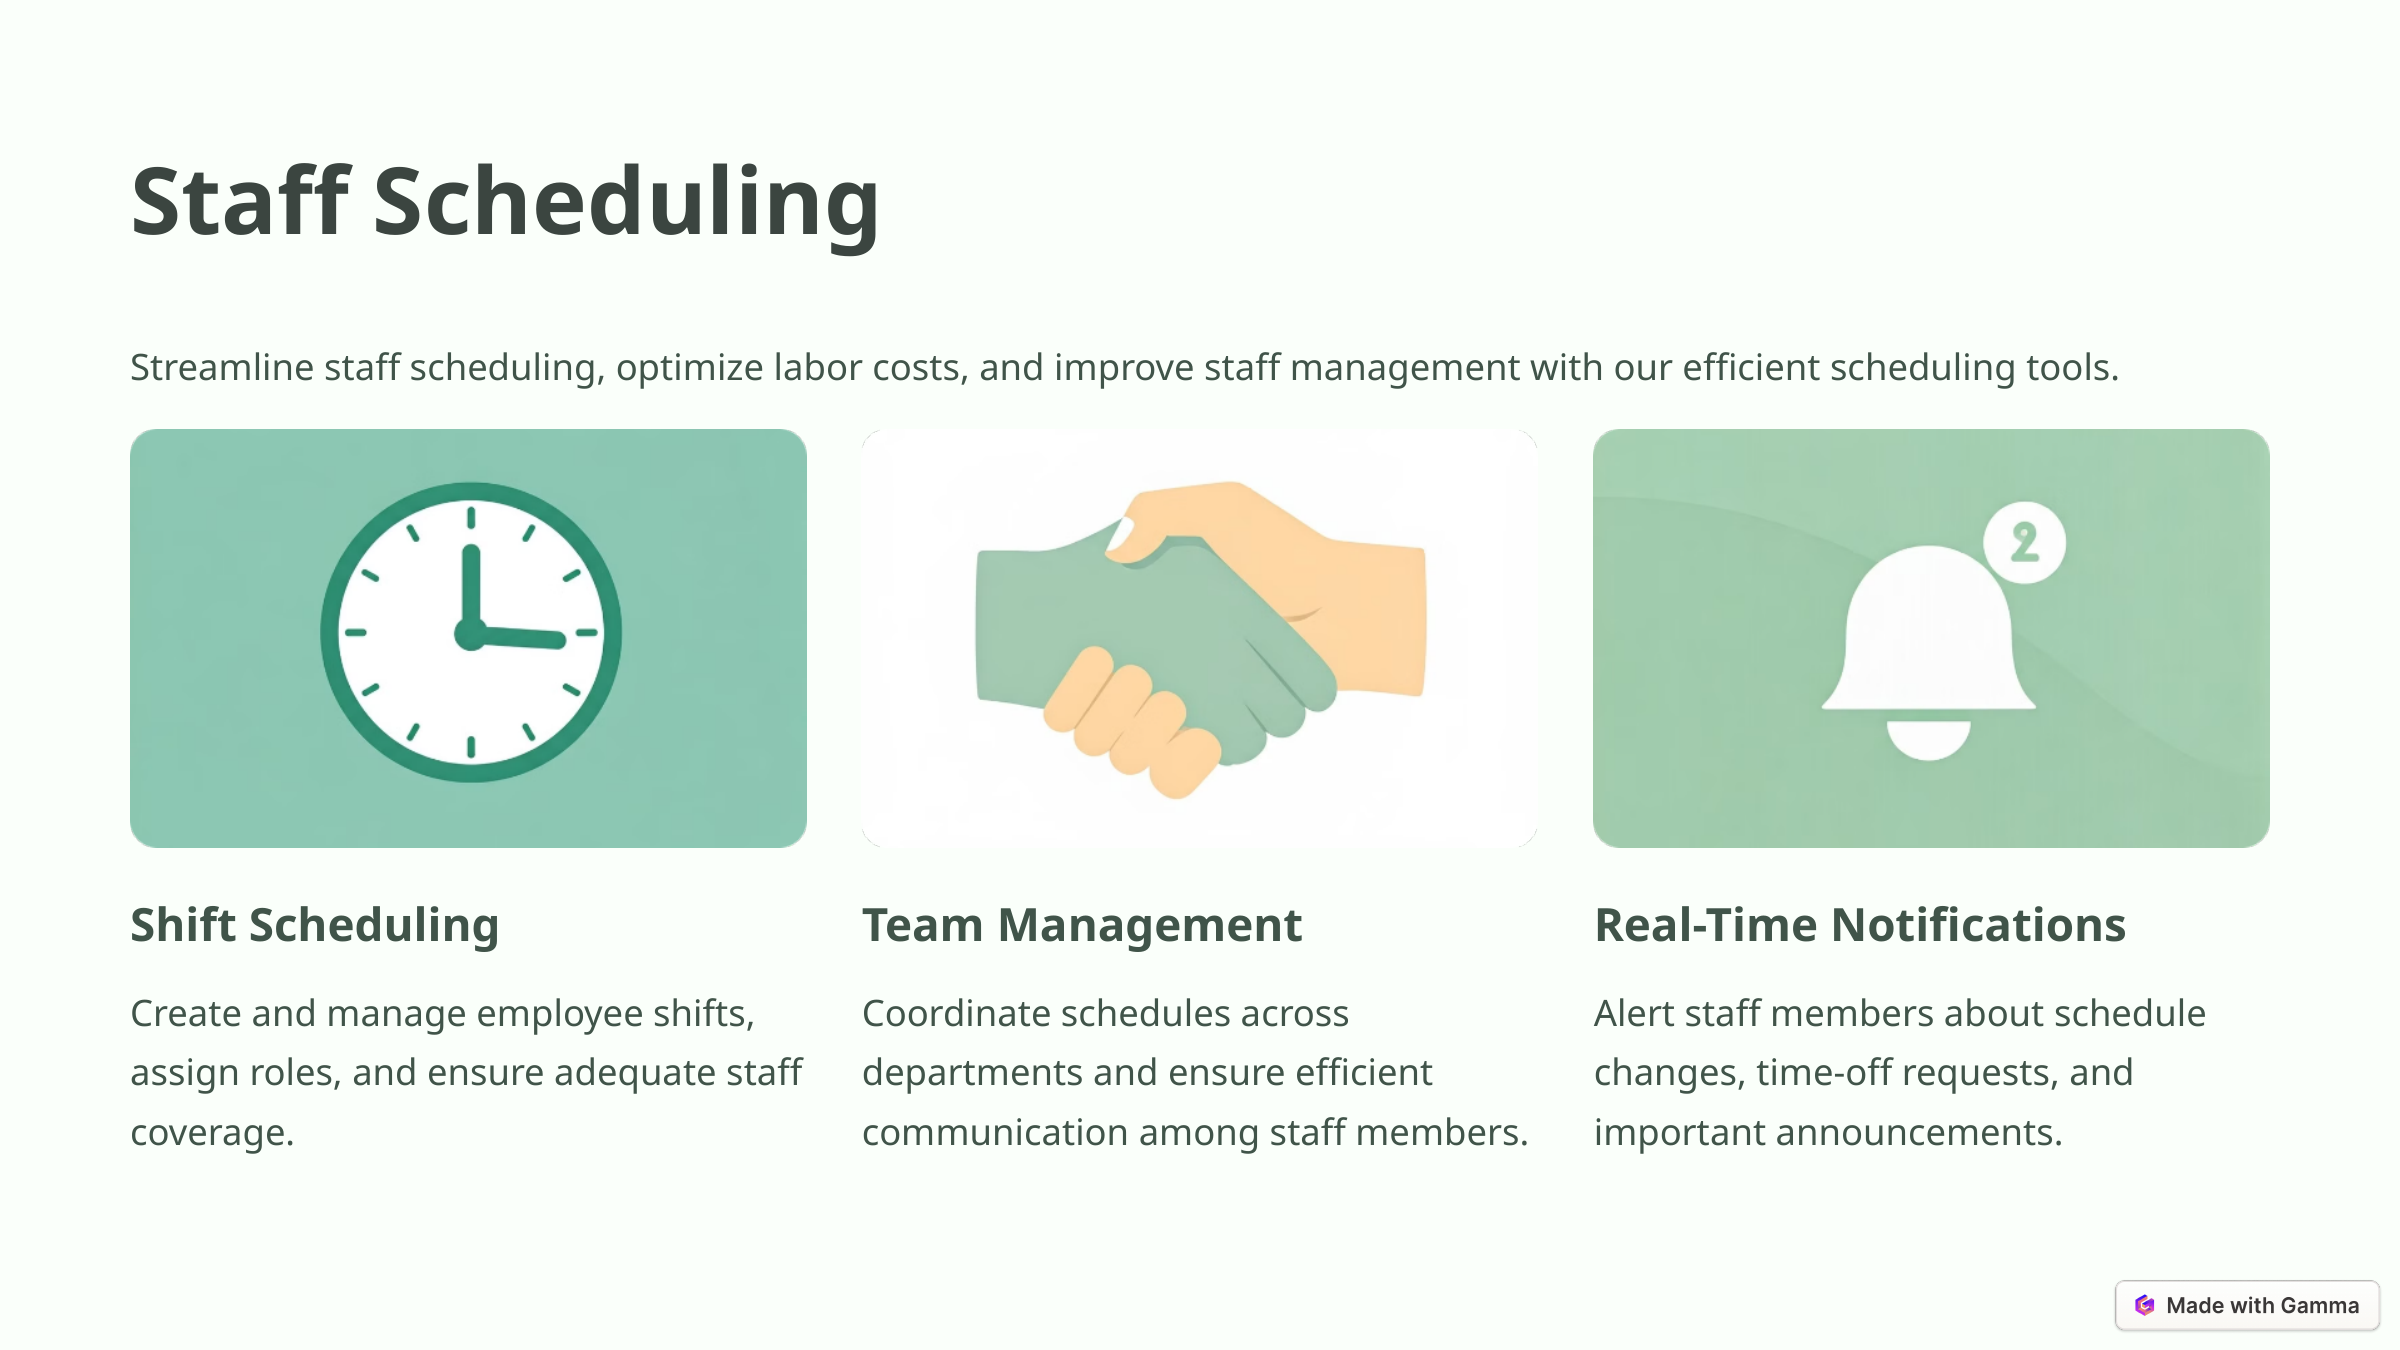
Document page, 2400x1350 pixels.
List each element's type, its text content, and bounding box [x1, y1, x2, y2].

text_box Create and manage employee shifts, assign roles, and ensure adequate staff coverage. [130, 974, 807, 1153]
text_box Real-Time Notifications [1593, 893, 2158, 952]
text_box Alert staff members about schedule changes, time-off requests, and important announcements. [1593, 974, 2270, 1153]
picture [2106, 1271, 2389, 1339]
text_box Team Management [861, 893, 1327, 952]
picture [130, 429, 807, 848]
text_box Streamline staff scheduling, optimize labor costs, and improve staff management with our efficient scheduling tools. [130, 328, 2270, 388]
picture [1593, 429, 2270, 848]
text_box Shift Scheduling [130, 893, 596, 952]
text_box Coordinate schedules across departments and ensure efficient communication among staff members. [861, 974, 1538, 1213]
picture [861, 429, 1538, 848]
text_box Staff Scheduling [130, 137, 1061, 254]
